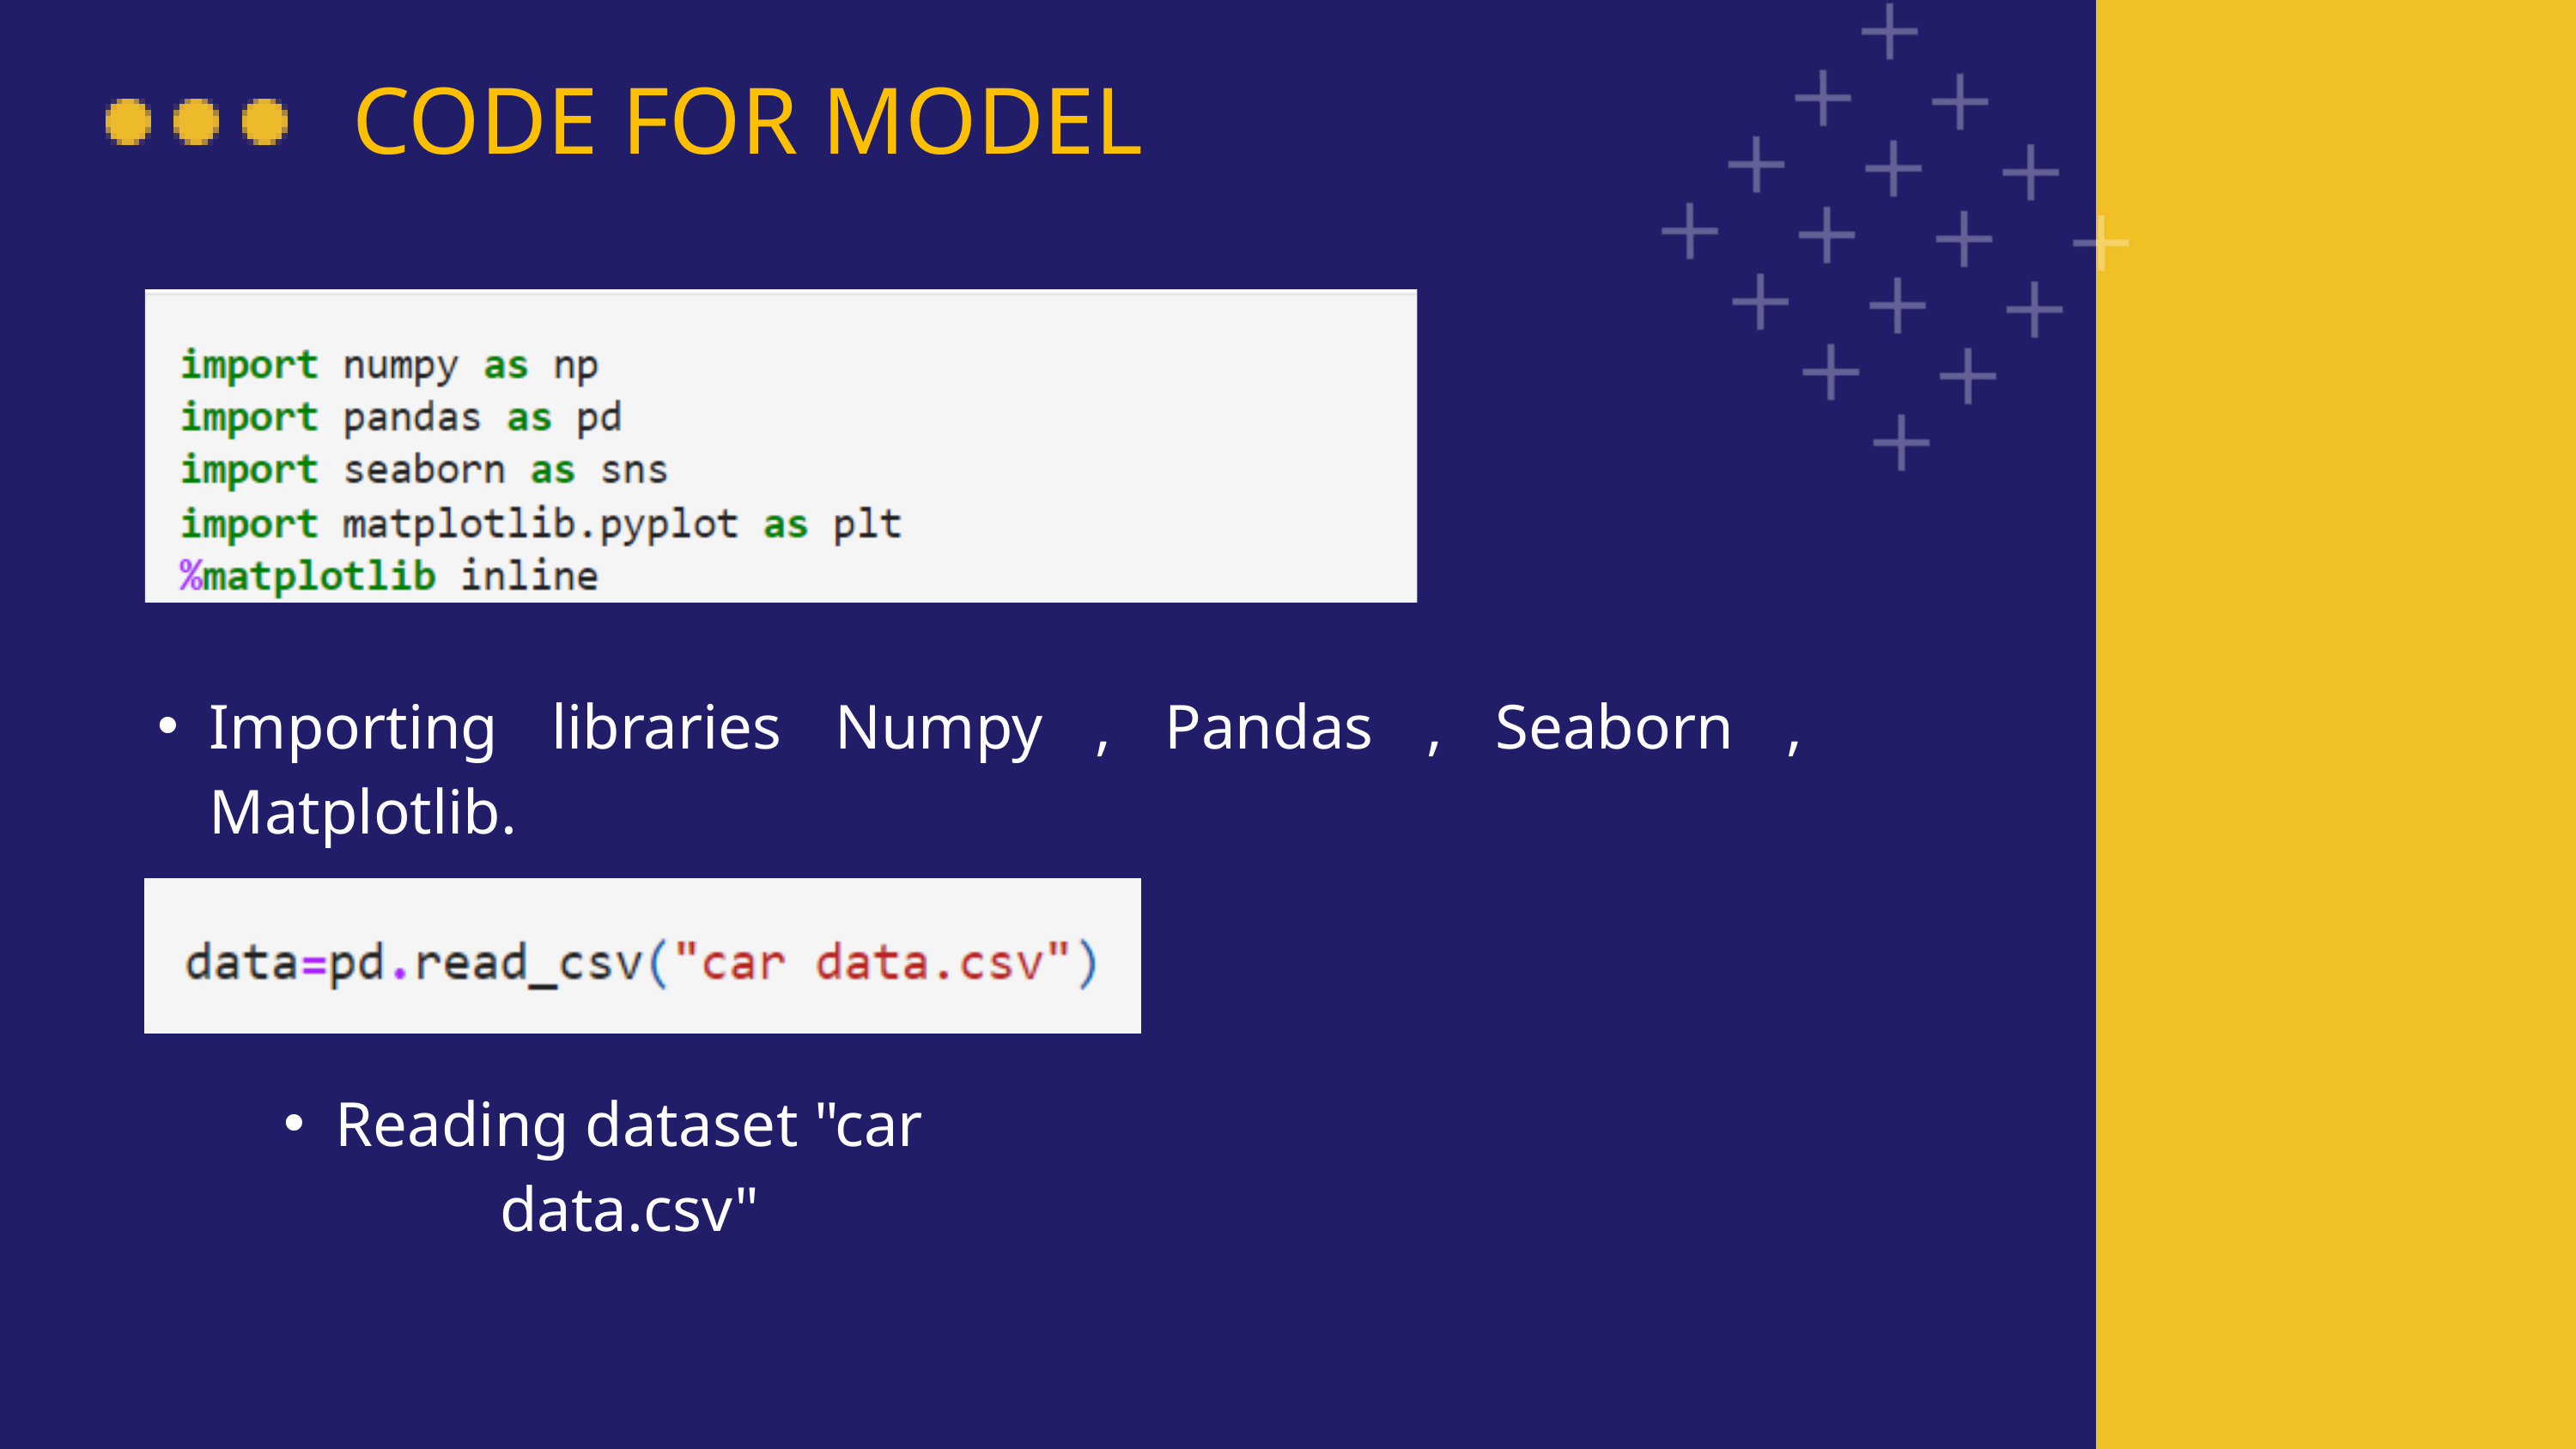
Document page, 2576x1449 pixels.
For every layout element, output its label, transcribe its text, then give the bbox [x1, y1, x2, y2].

text_box Reading dataset "car data.csv" [106, 1073, 1050, 1244]
text_box Importing libraries Numpy , Pandas , Seaborn , Matplotlib. [106, 676, 1805, 932]
picture [106, 99, 288, 145]
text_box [2095, 0, 2576, 1449]
text_box CODE FOR MODEL [352, 80, 1275, 173]
picture [144, 289, 1418, 603]
picture [144, 878, 1141, 1034]
picture [1722, 73, 2067, 401]
